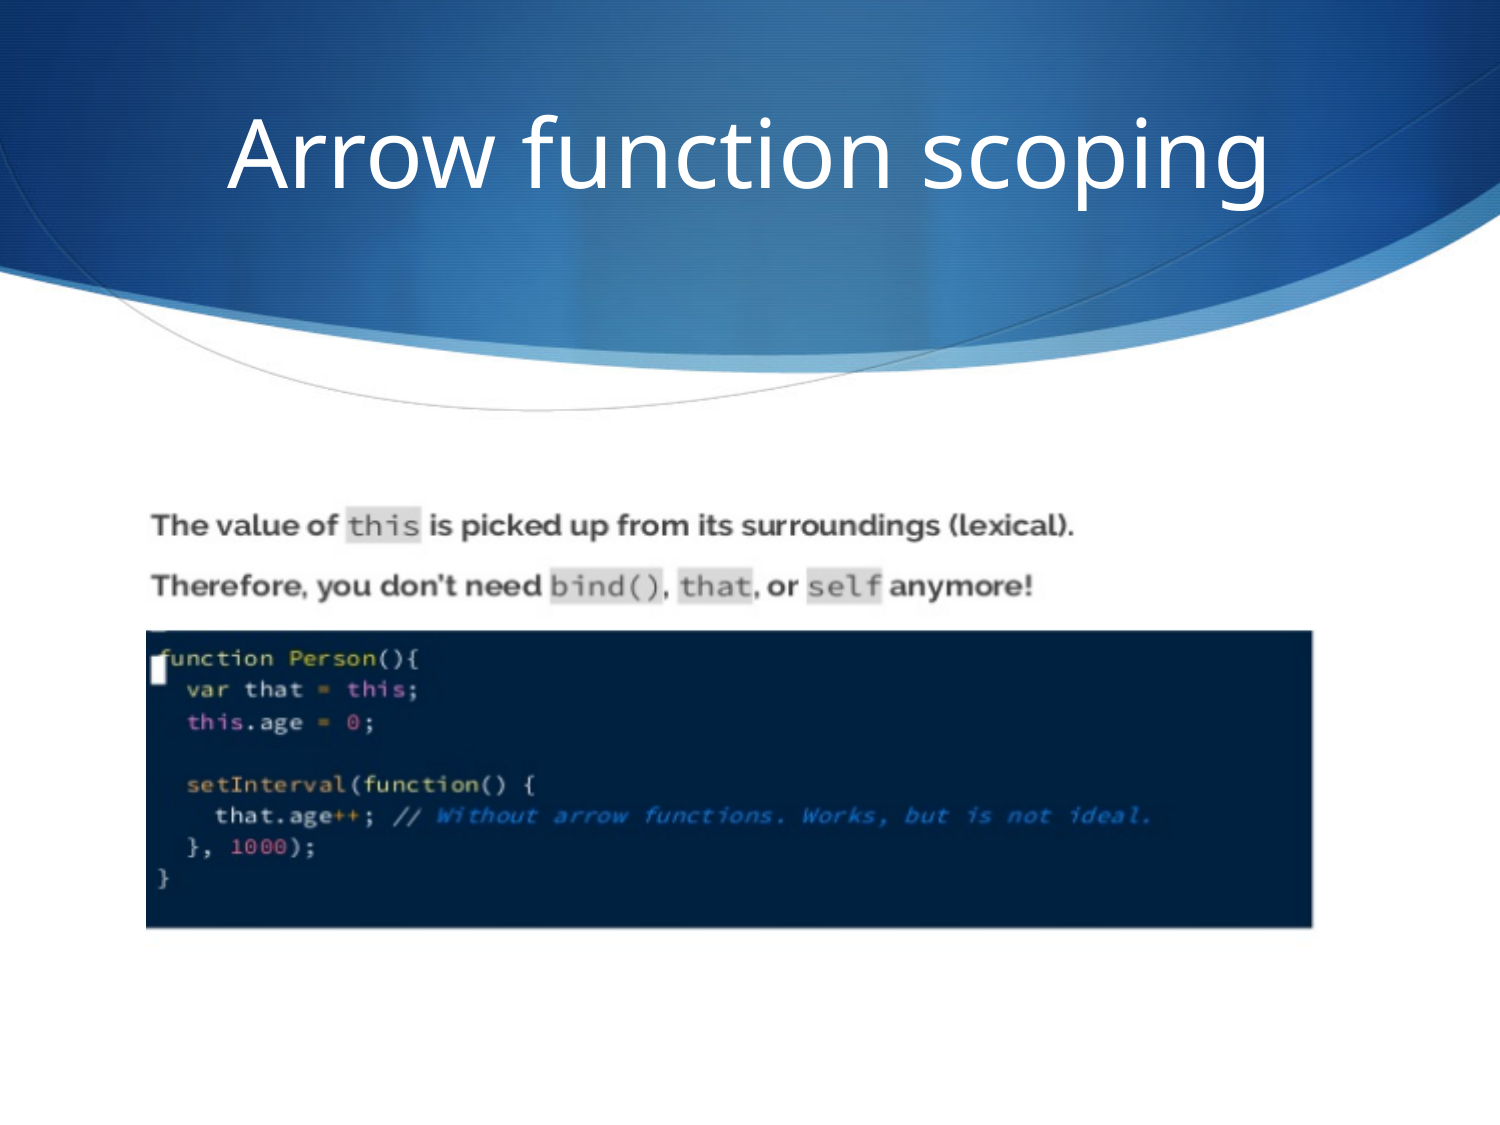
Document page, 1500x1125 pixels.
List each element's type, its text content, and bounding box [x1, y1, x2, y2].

text_box Arrow function scoping [75, 56, 1425, 244]
picture [0, 0, 1500, 1125]
text_box [121, 454, 1379, 991]
